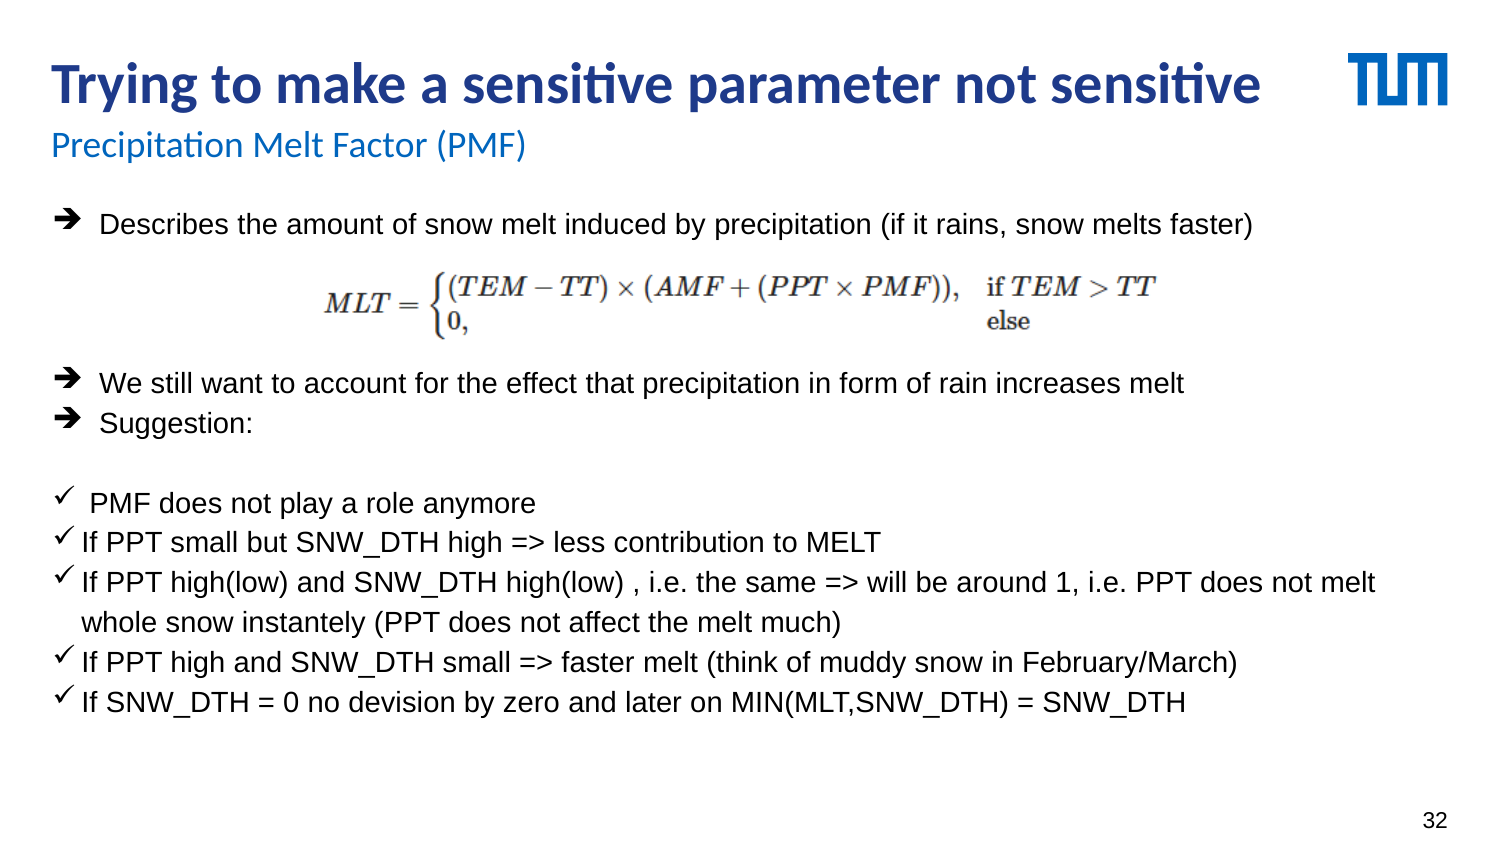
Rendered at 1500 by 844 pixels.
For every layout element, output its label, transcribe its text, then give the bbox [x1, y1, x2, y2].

list Precipitation Melt Factor (PMF) [51, 112, 1447, 165]
title Trying to make a sensitive parameter not sensitive [50, 47, 1448, 116]
slide_number 32 [1111, 796, 1448, 842]
picture [304, 254, 1196, 359]
